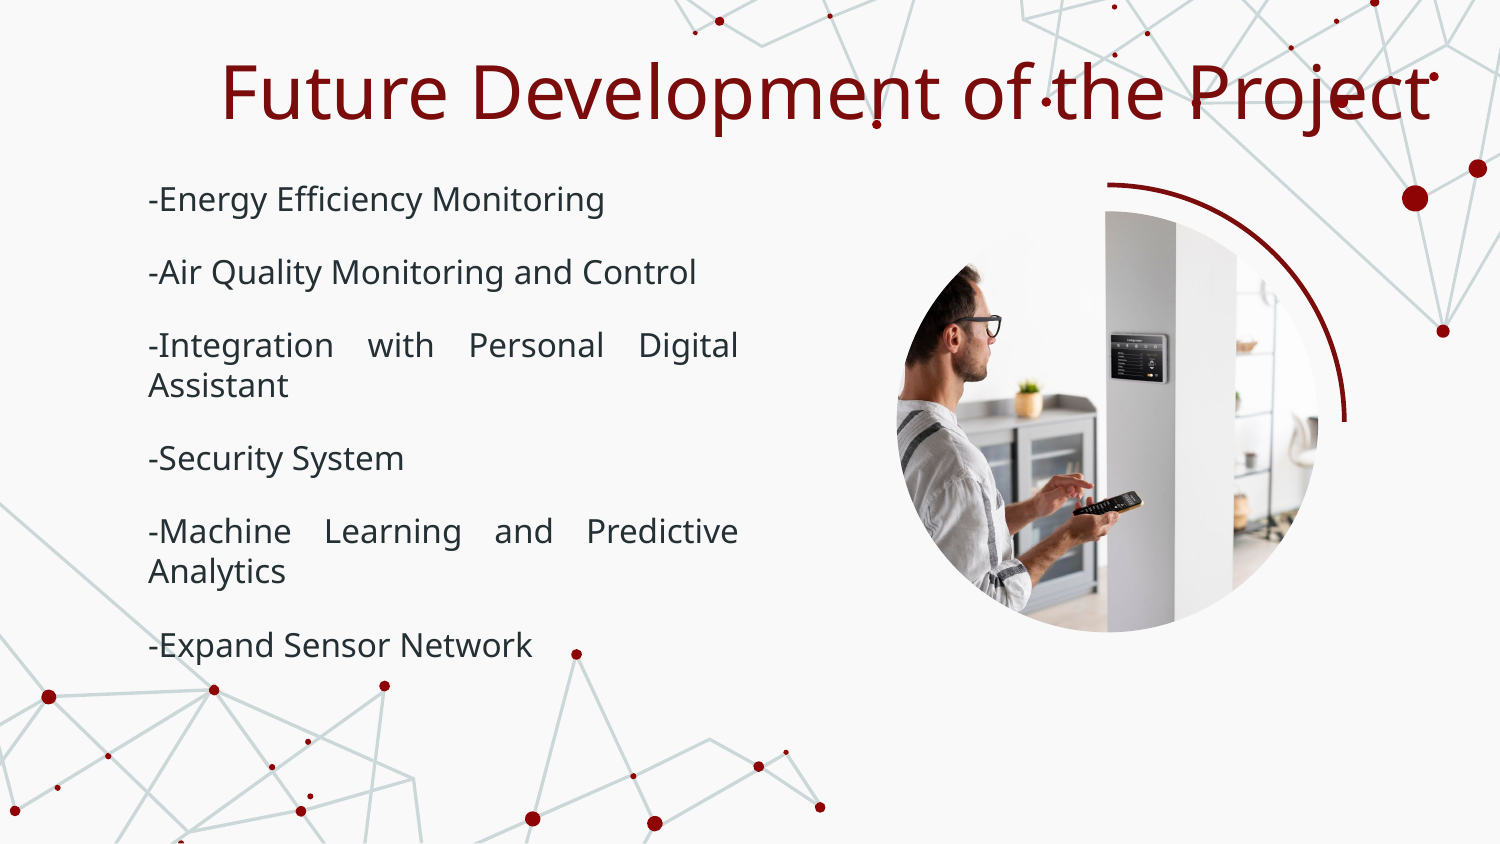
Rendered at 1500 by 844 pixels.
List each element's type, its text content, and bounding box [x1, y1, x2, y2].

picture [896, 211, 1319, 633]
text_box [1323, 323, 1345, 422]
subtitle -Energy Efficiency Monitoring -Air Quality Monitoring and Control -Integration with Personal Digital Assistant -Security System -Machine Learning and Predictive Analytics -Expand Sensor Network [133, 162, 755, 681]
text_box [1107, 184, 1212, 209]
title Future Development of the Project [0, 29, 1448, 152]
